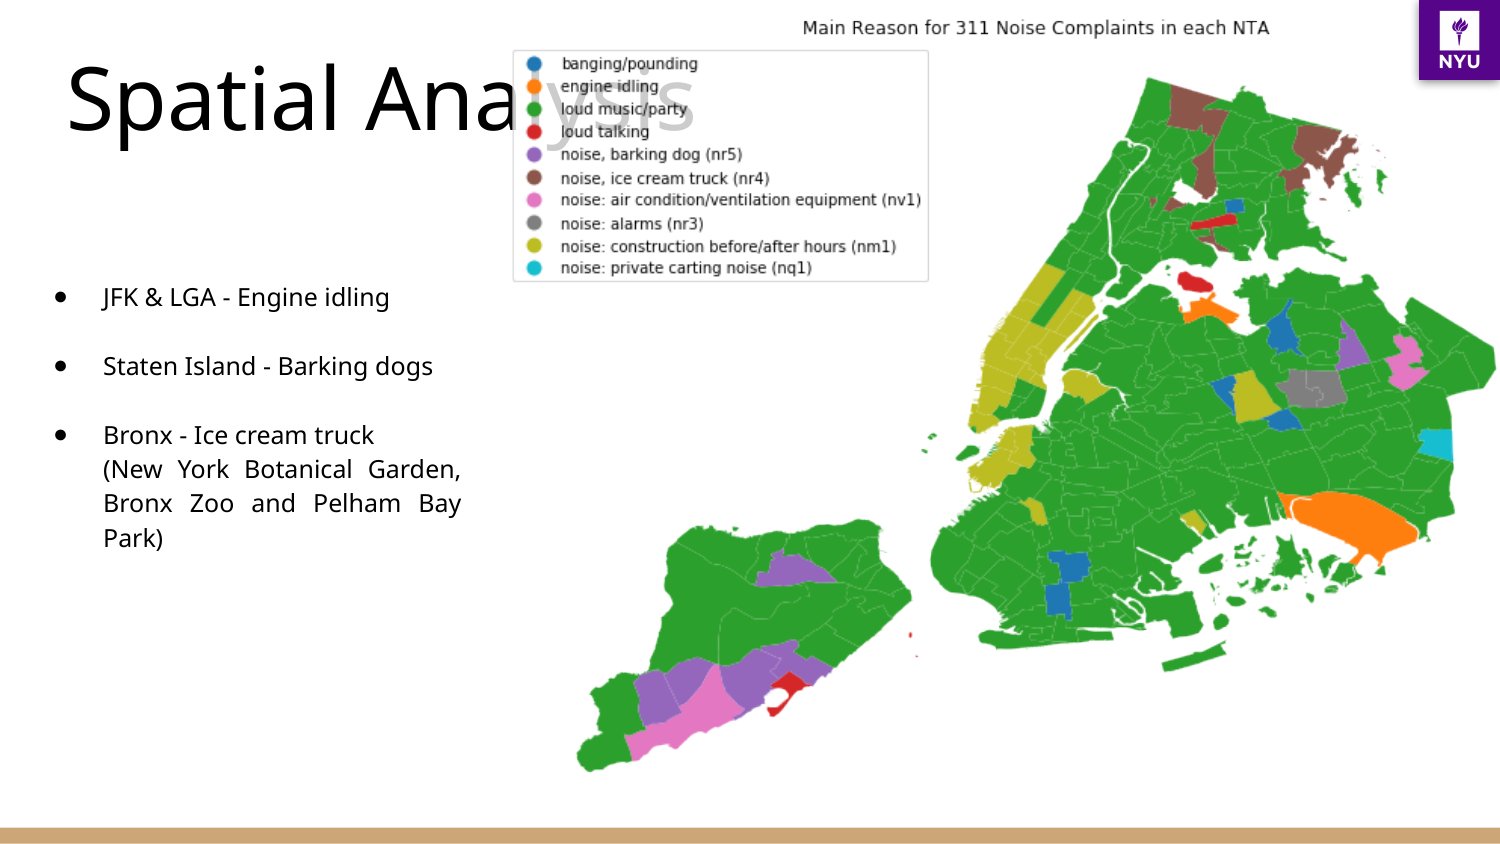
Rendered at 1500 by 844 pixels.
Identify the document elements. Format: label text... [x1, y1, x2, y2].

title Spatial Analysis [51, 26, 496, 164]
text_box JFK & LGA - Engine idling Staten Island - Barking dogs Bronx - Ice cream truck (New York Botanical Garden, Bronx Zoo and Pelham Bay Park) [13, 261, 477, 566]
picture [501, 0, 1500, 818]
